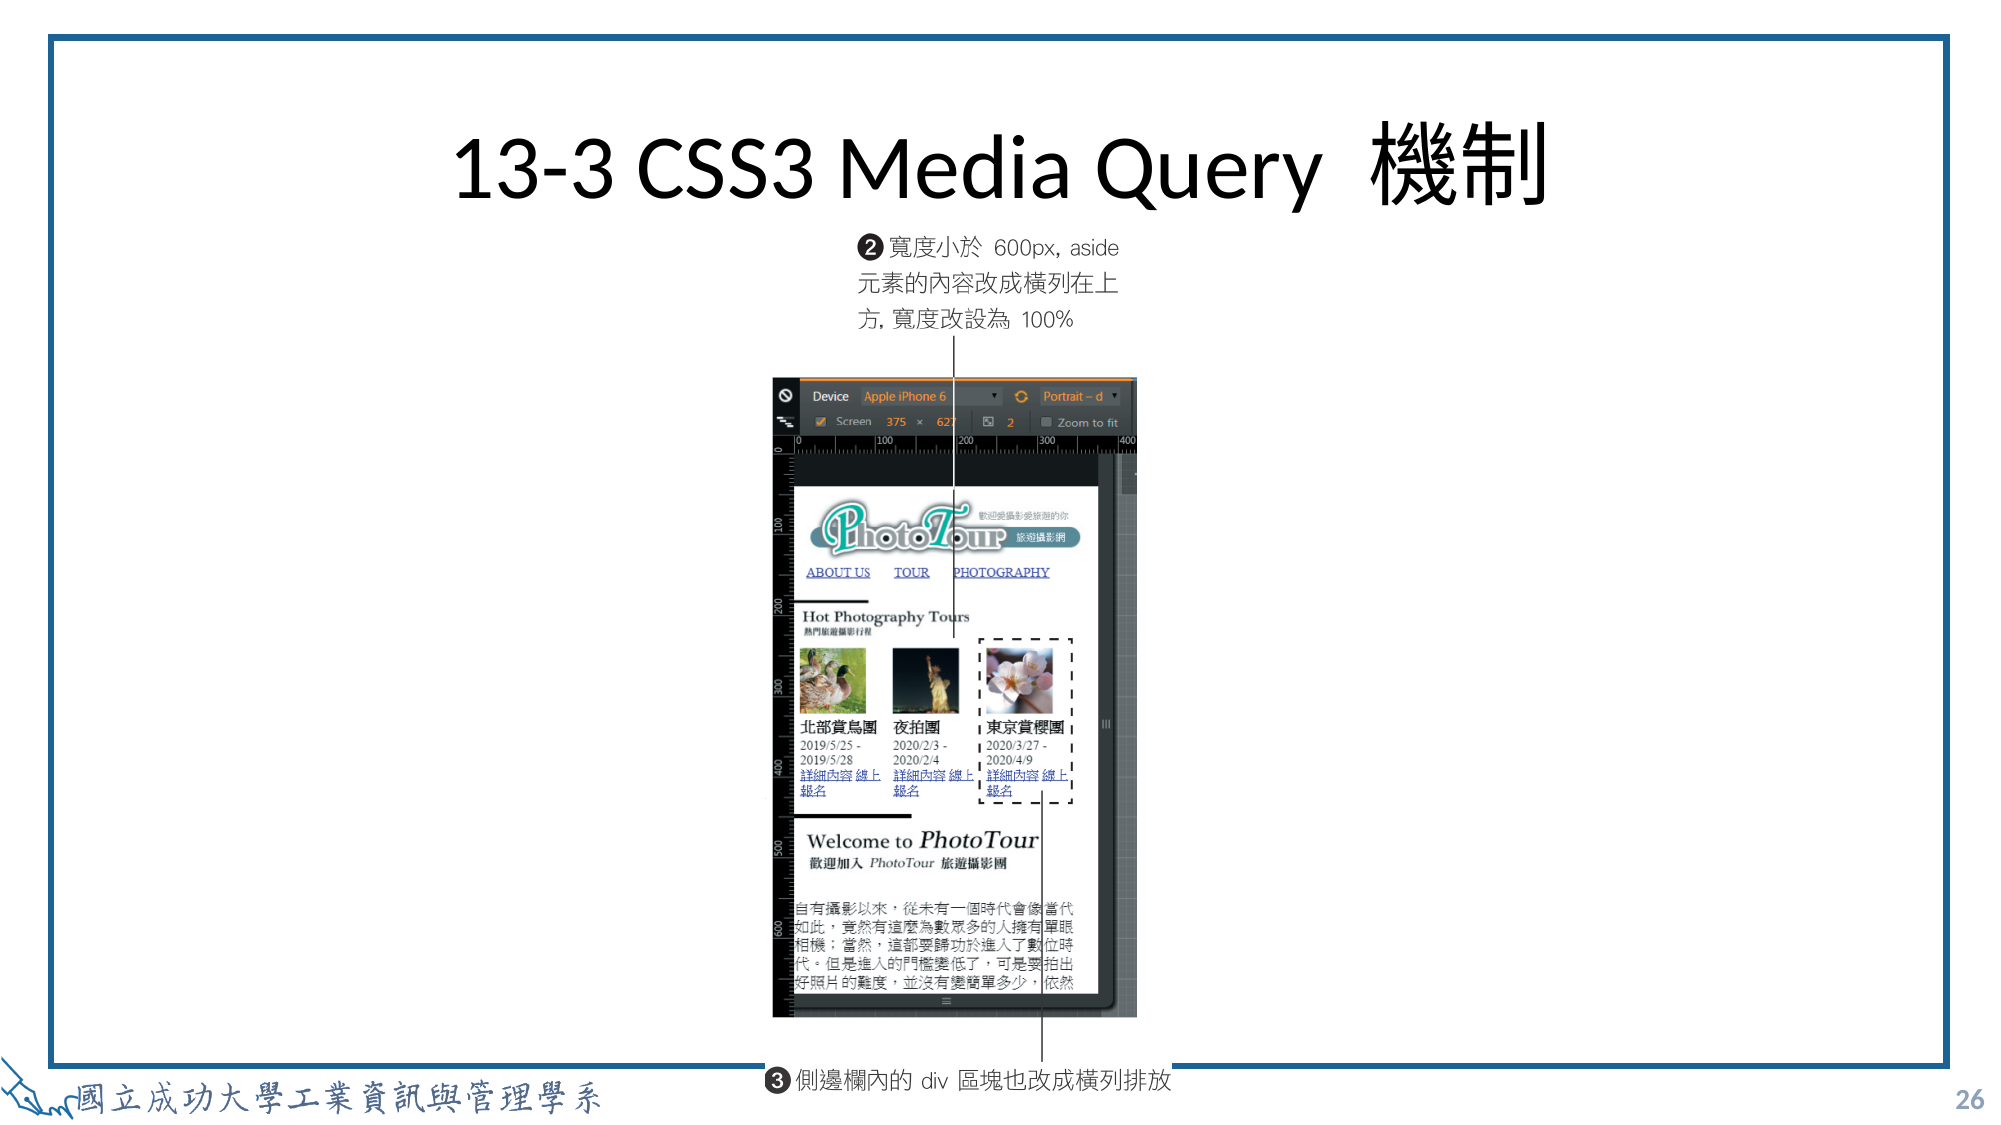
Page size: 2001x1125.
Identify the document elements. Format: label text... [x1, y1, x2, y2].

picture [765, 232, 1172, 1098]
picture [0, 1049, 80, 1125]
slide_number 26 [1550, 1067, 2000, 1125]
title 13-3 CSS3 Media Query 機制 [137, 59, 1863, 278]
